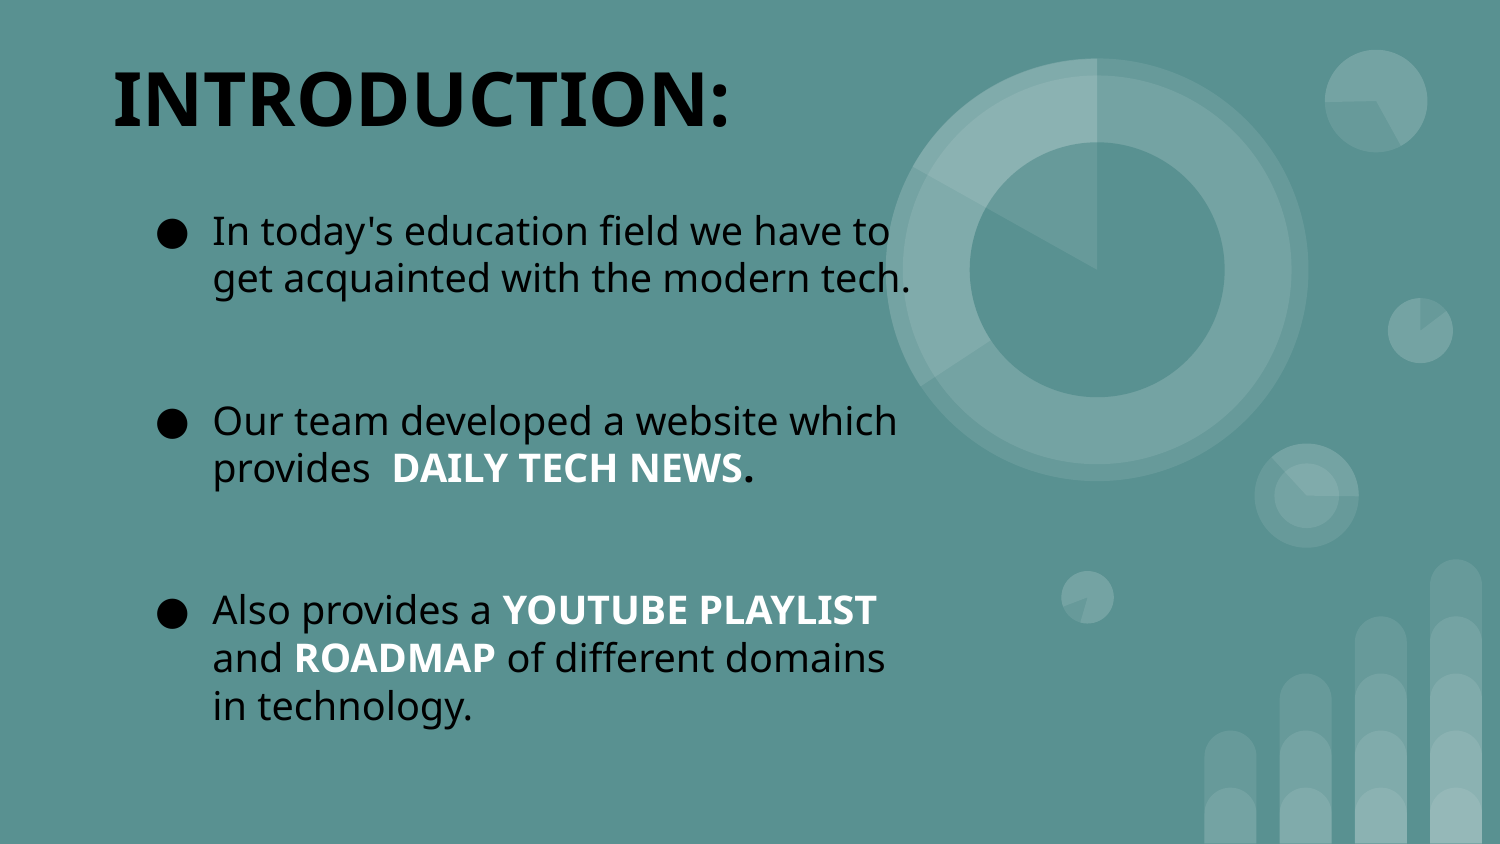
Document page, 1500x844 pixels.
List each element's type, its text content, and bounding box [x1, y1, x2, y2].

subtitle In today's education field we have to get acquainted with the modern tech. Our team developed a website which provides DAILY TECH NEWS. Also provides a YOUTUBE PLAYLIST and ROADMAP of different domains in technology. [122, 190, 942, 715]
title INTRODUCTION: [98, 19, 797, 175]
